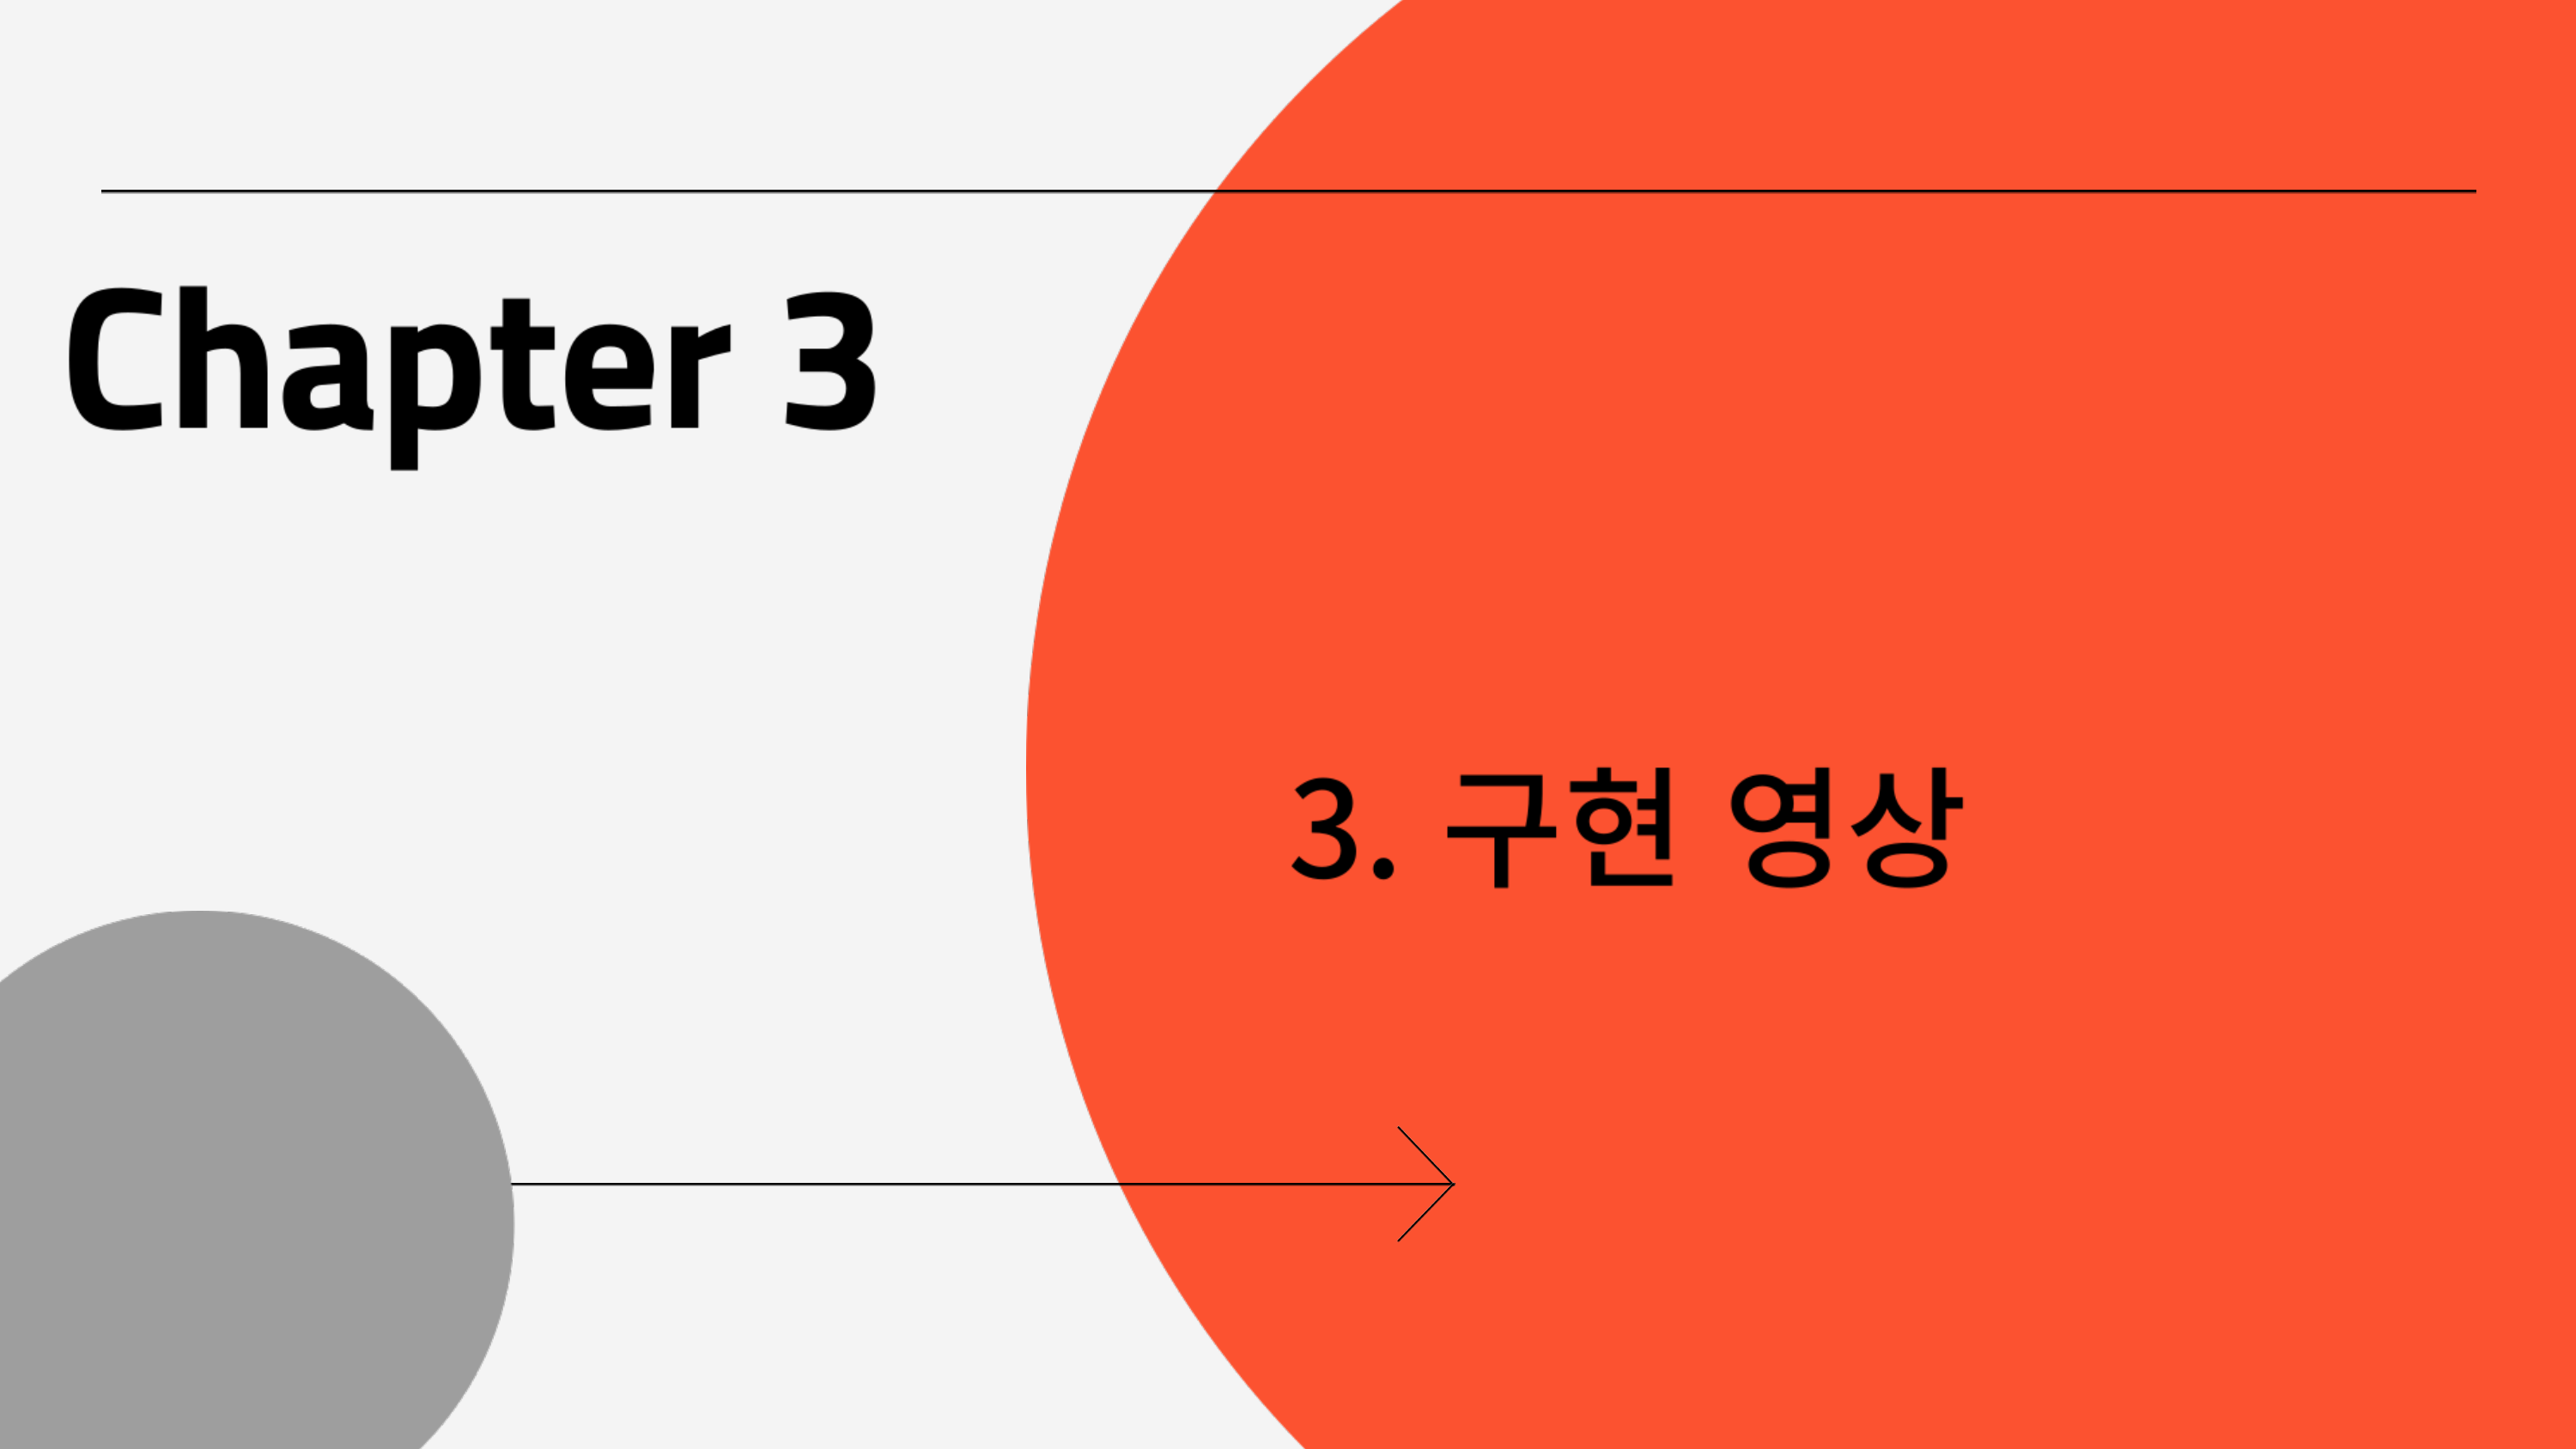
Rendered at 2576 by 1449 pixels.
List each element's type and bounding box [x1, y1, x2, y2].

picture [0, 129, 1089, 695]
text_box [1026, 0, 2576, 1449]
picture [1244, 683, 2101, 1048]
text_box [0, 911, 515, 1449]
text_box [1385, 1210, 1467, 1215]
text_box [1092, 190, 2477, 194]
text_box [519, 1182, 1455, 1186]
text_box [1385, 1154, 1467, 1158]
